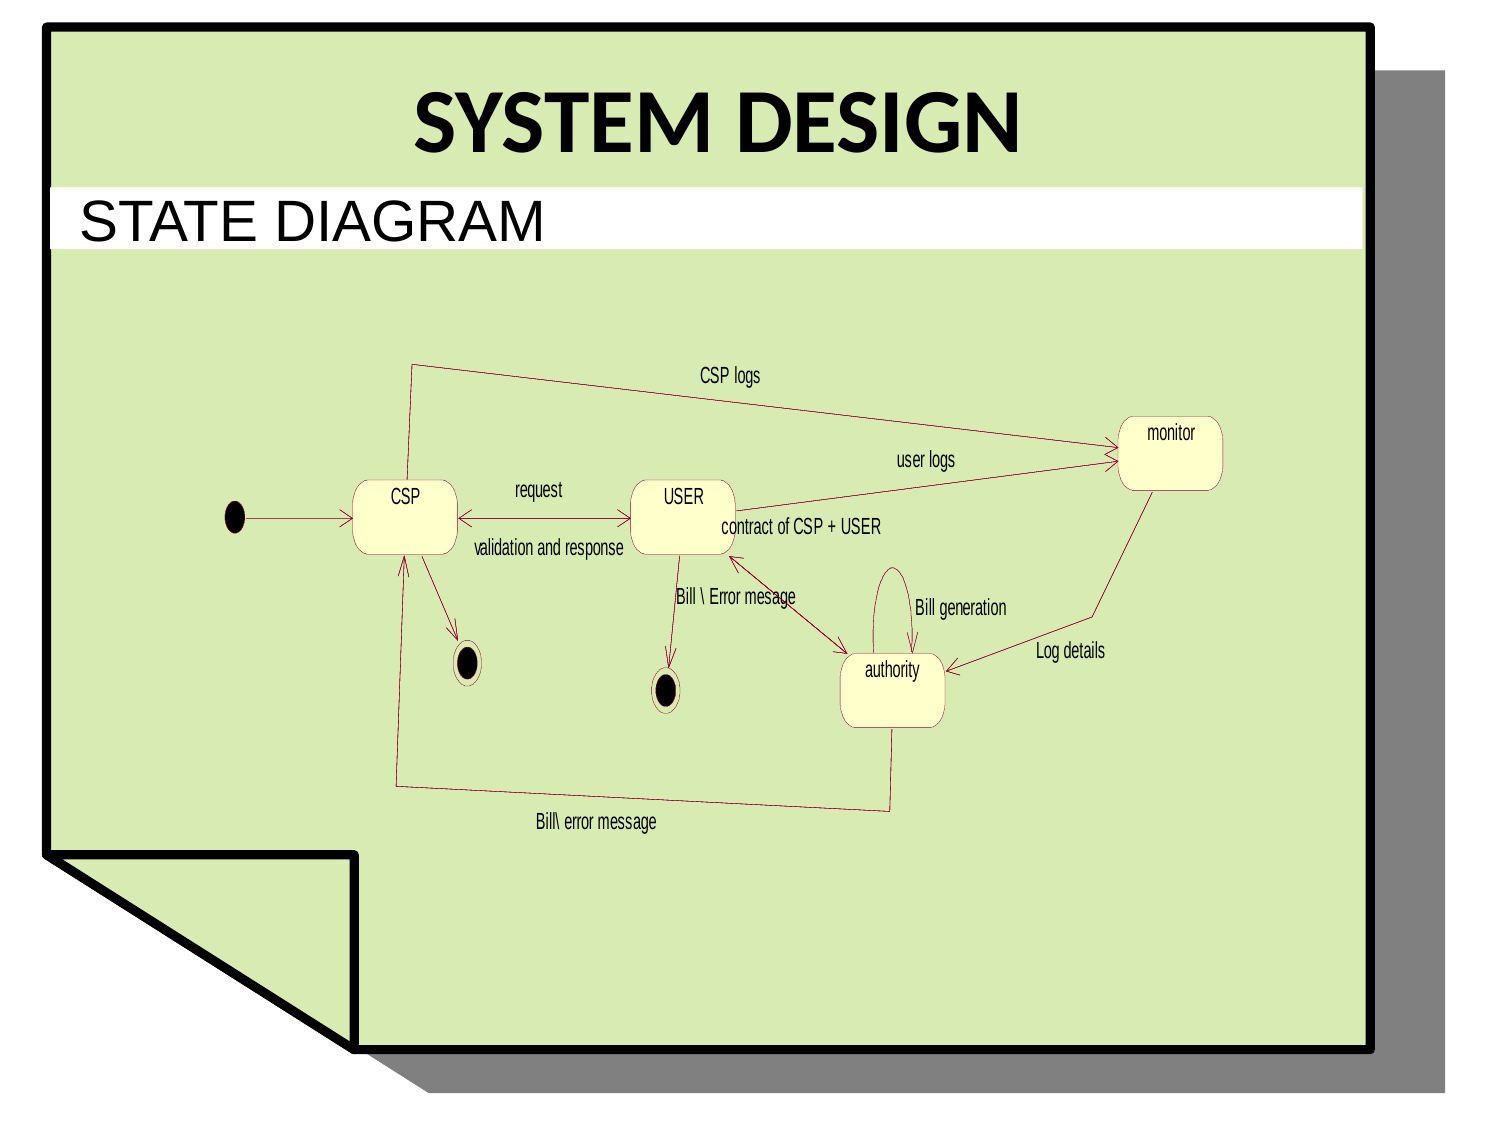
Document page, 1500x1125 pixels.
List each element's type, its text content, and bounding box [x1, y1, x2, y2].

picture [174, 324, 1276, 863]
text_box STATE DIAGRAM [50, 187, 1363, 250]
title SYSTEM DESIGN [75, 45, 1363, 187]
